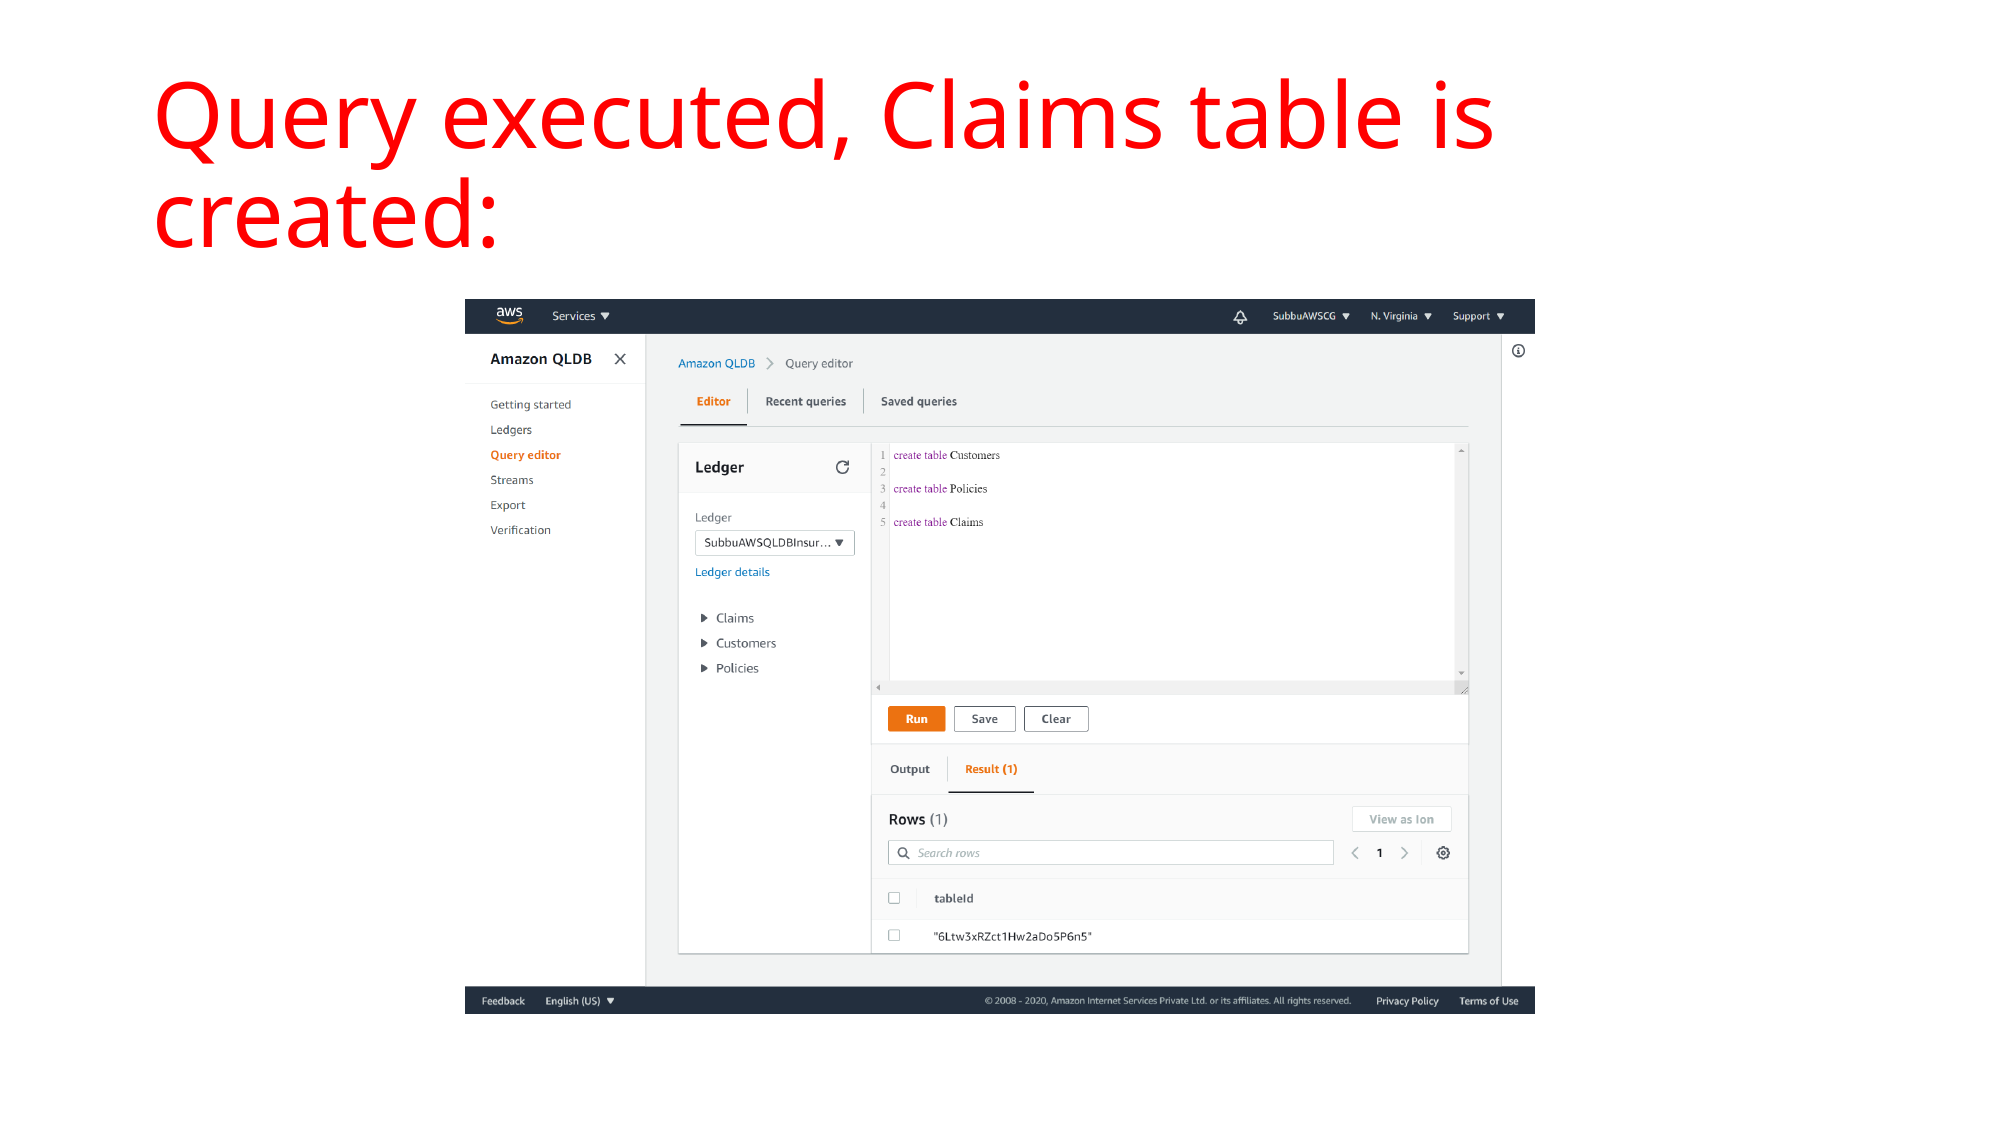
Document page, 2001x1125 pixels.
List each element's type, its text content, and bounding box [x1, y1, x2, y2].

title Query executed, Claims table is created: [137, 59, 1863, 278]
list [464, 299, 1535, 1014]
